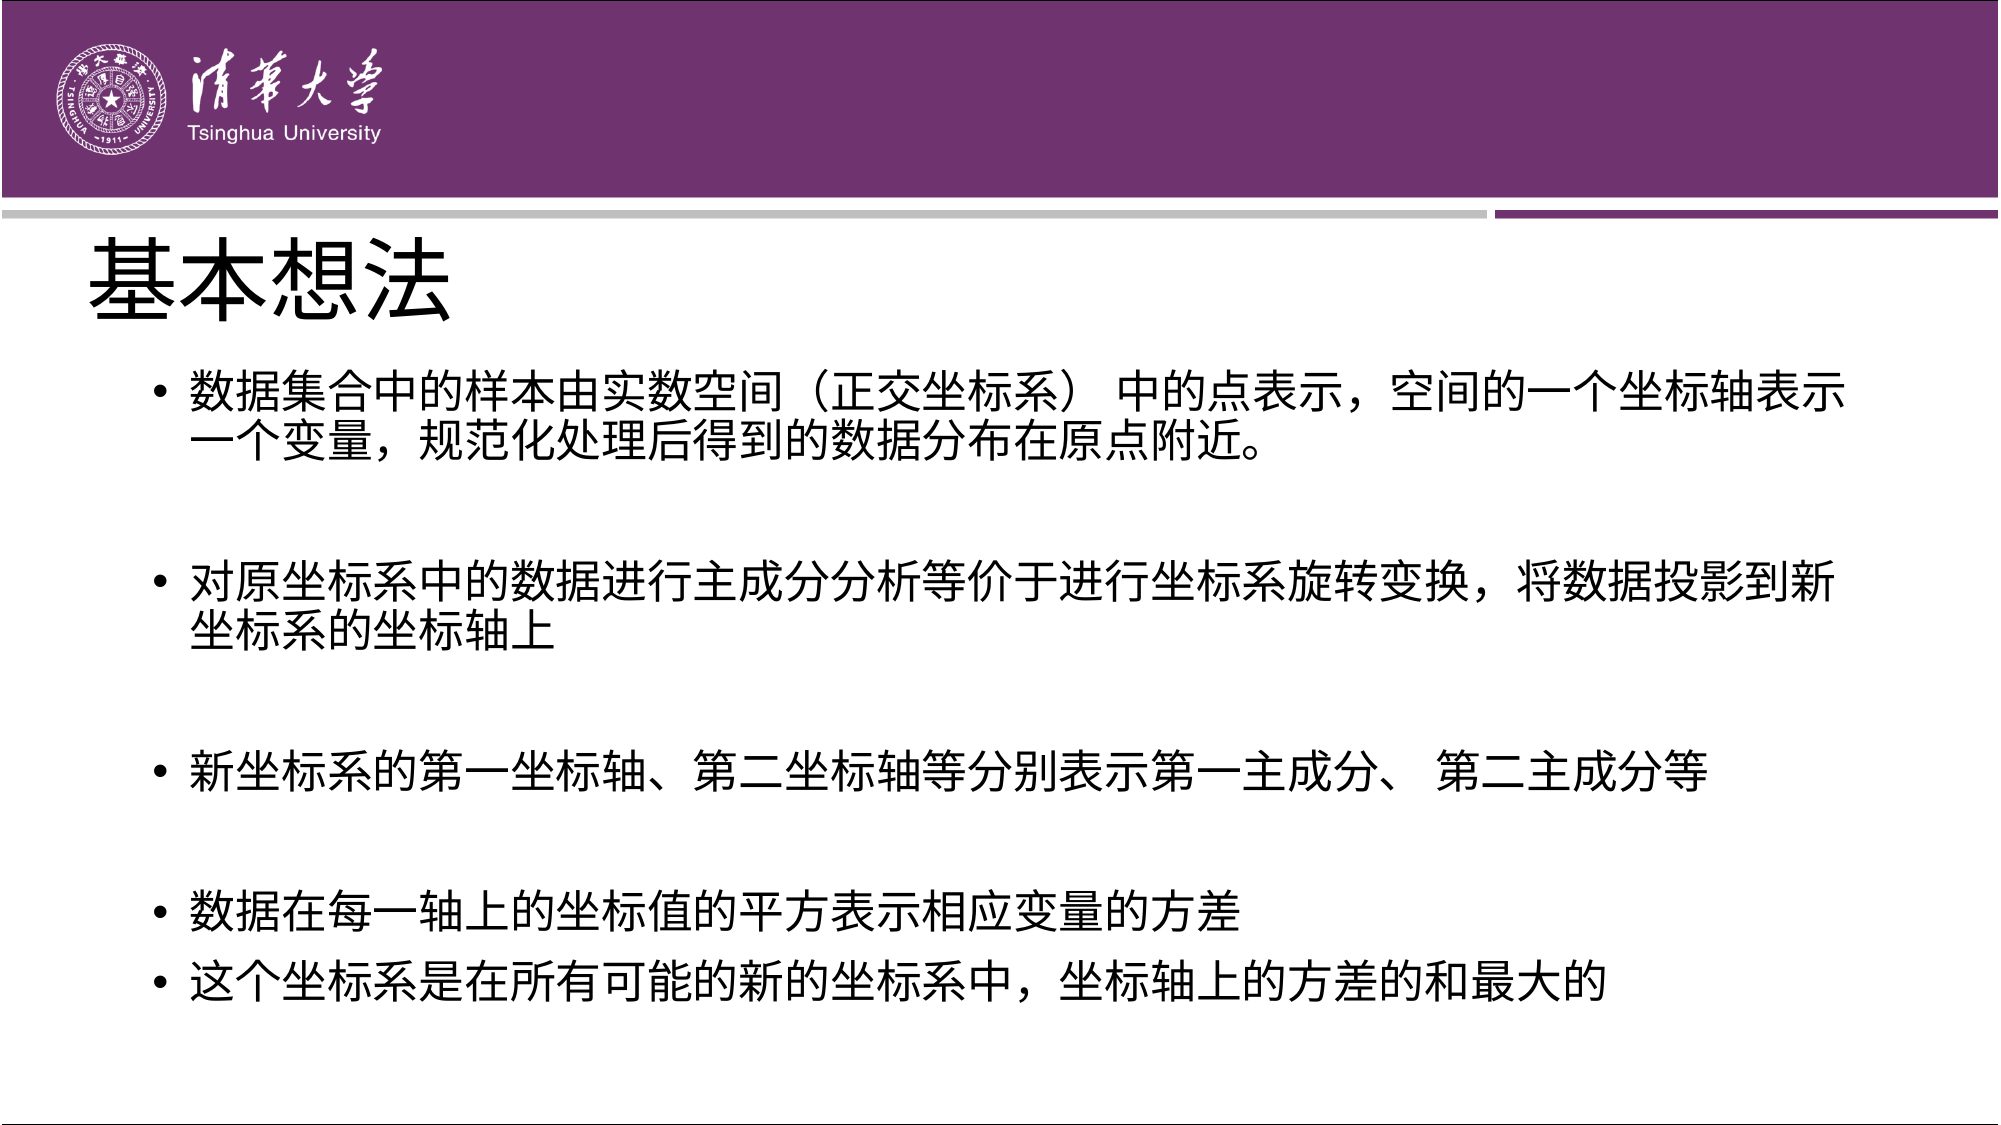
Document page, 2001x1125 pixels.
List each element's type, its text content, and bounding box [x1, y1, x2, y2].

list 数据集合中的样本由实数空间（正交坐标系） 中的点表示，空间的一个坐标轴表示一个变量，规范化处理后得到的数据分布在原点附近。 对原坐标系中的数据进行主成分分析等价于进行坐标系旋转变换，将数据投影到新坐标系的坐标轴上 新坐标系的第一坐标轴、第二坐标轴等分别表示第一主成分、 第二主成分等 数据在每一轴上的坐标值的平方表示相应变量的方差 这个坐标系是在所有可能的新的坐标系中，坐标轴上的方差的和最大的 [137, 361, 1863, 1075]
picture [2, 0, 1998, 1125]
title 基本想法 [71, 176, 1796, 394]
